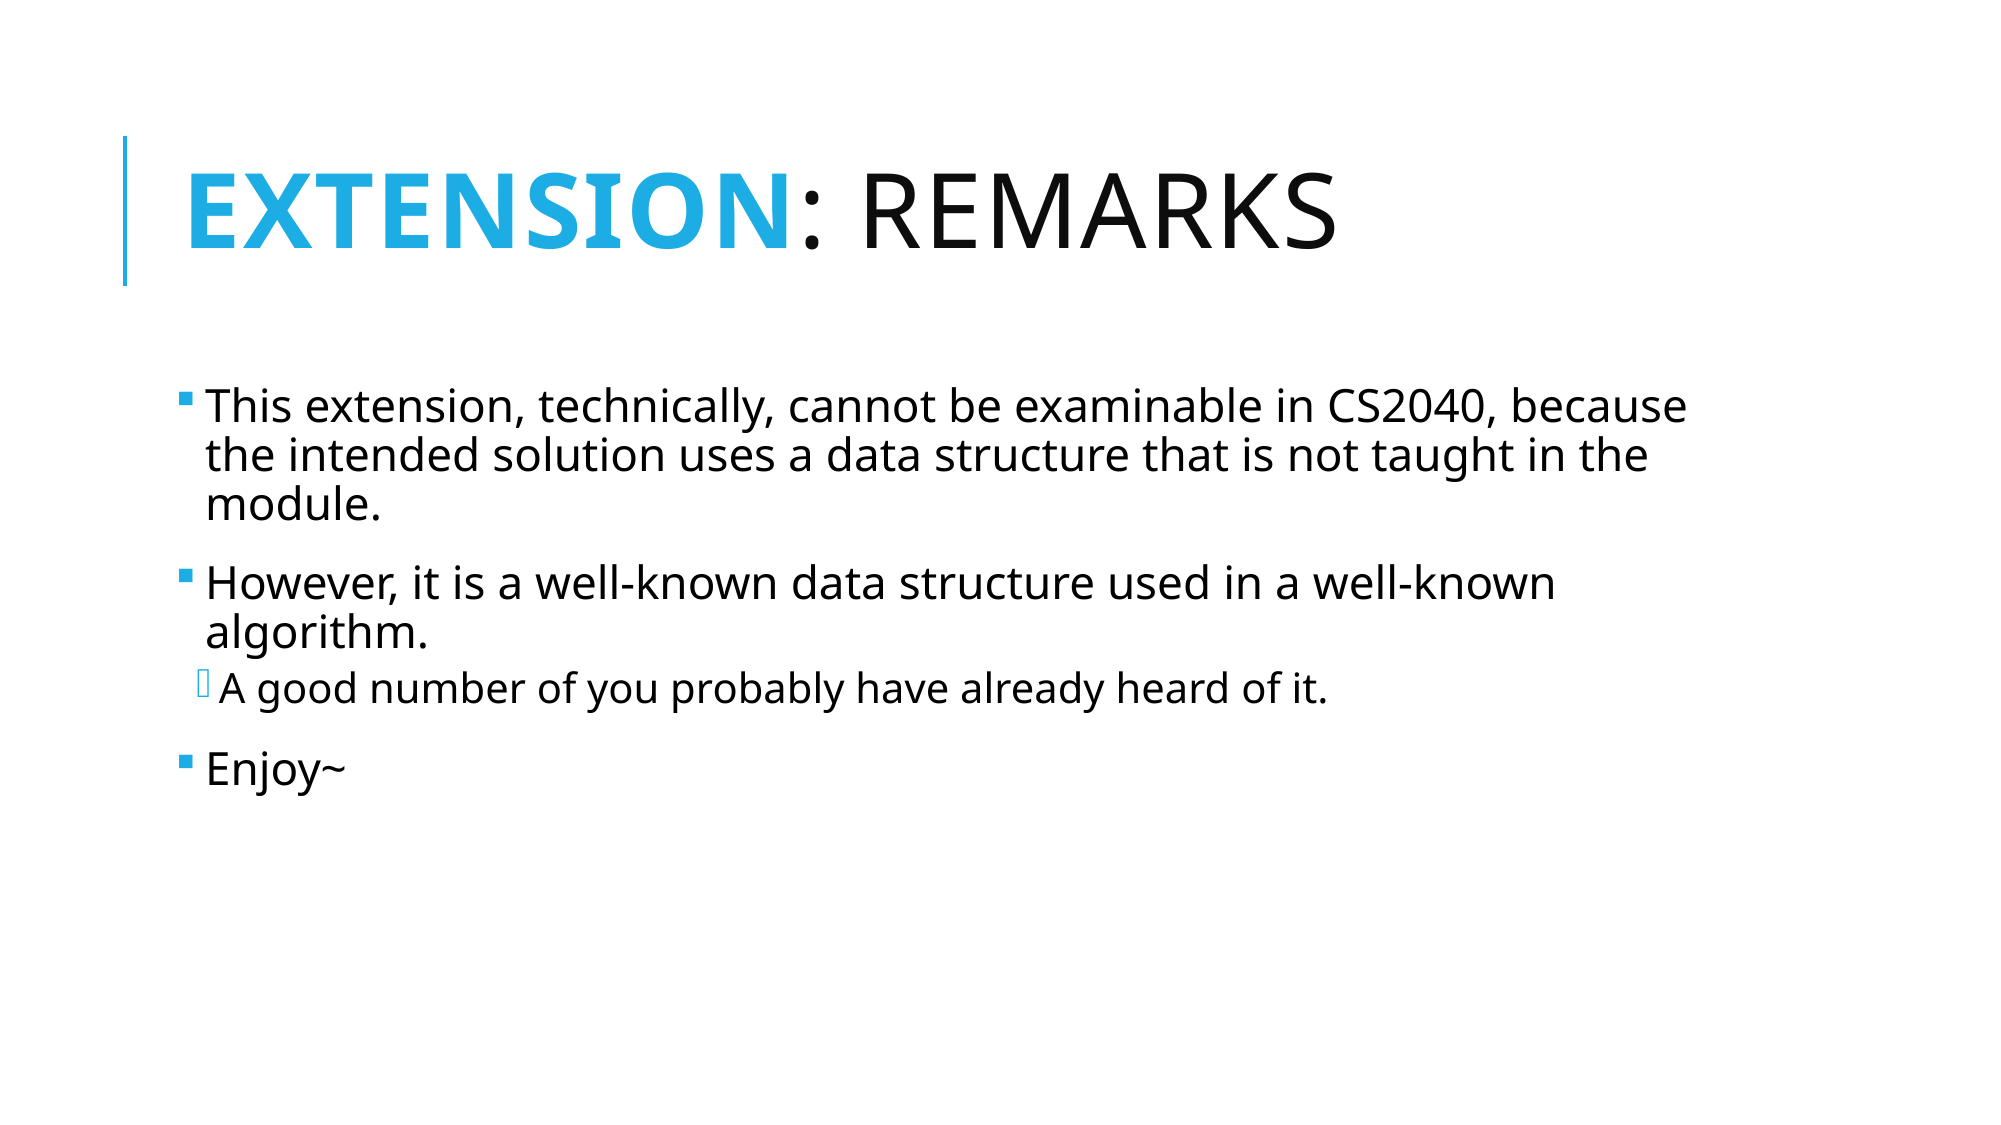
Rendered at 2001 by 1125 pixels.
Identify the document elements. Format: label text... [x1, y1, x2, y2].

title Extension: Remarks [168, 96, 1763, 342]
list This extension, technically, cannot be examinable in CS2040, because the intended solution uses a data structure that is not taught in the module. However, it is a well-known data structure used in a well-known algorithm. A good number of you probably have already heard of it. Enjoy~ [168, 375, 1763, 1035]
